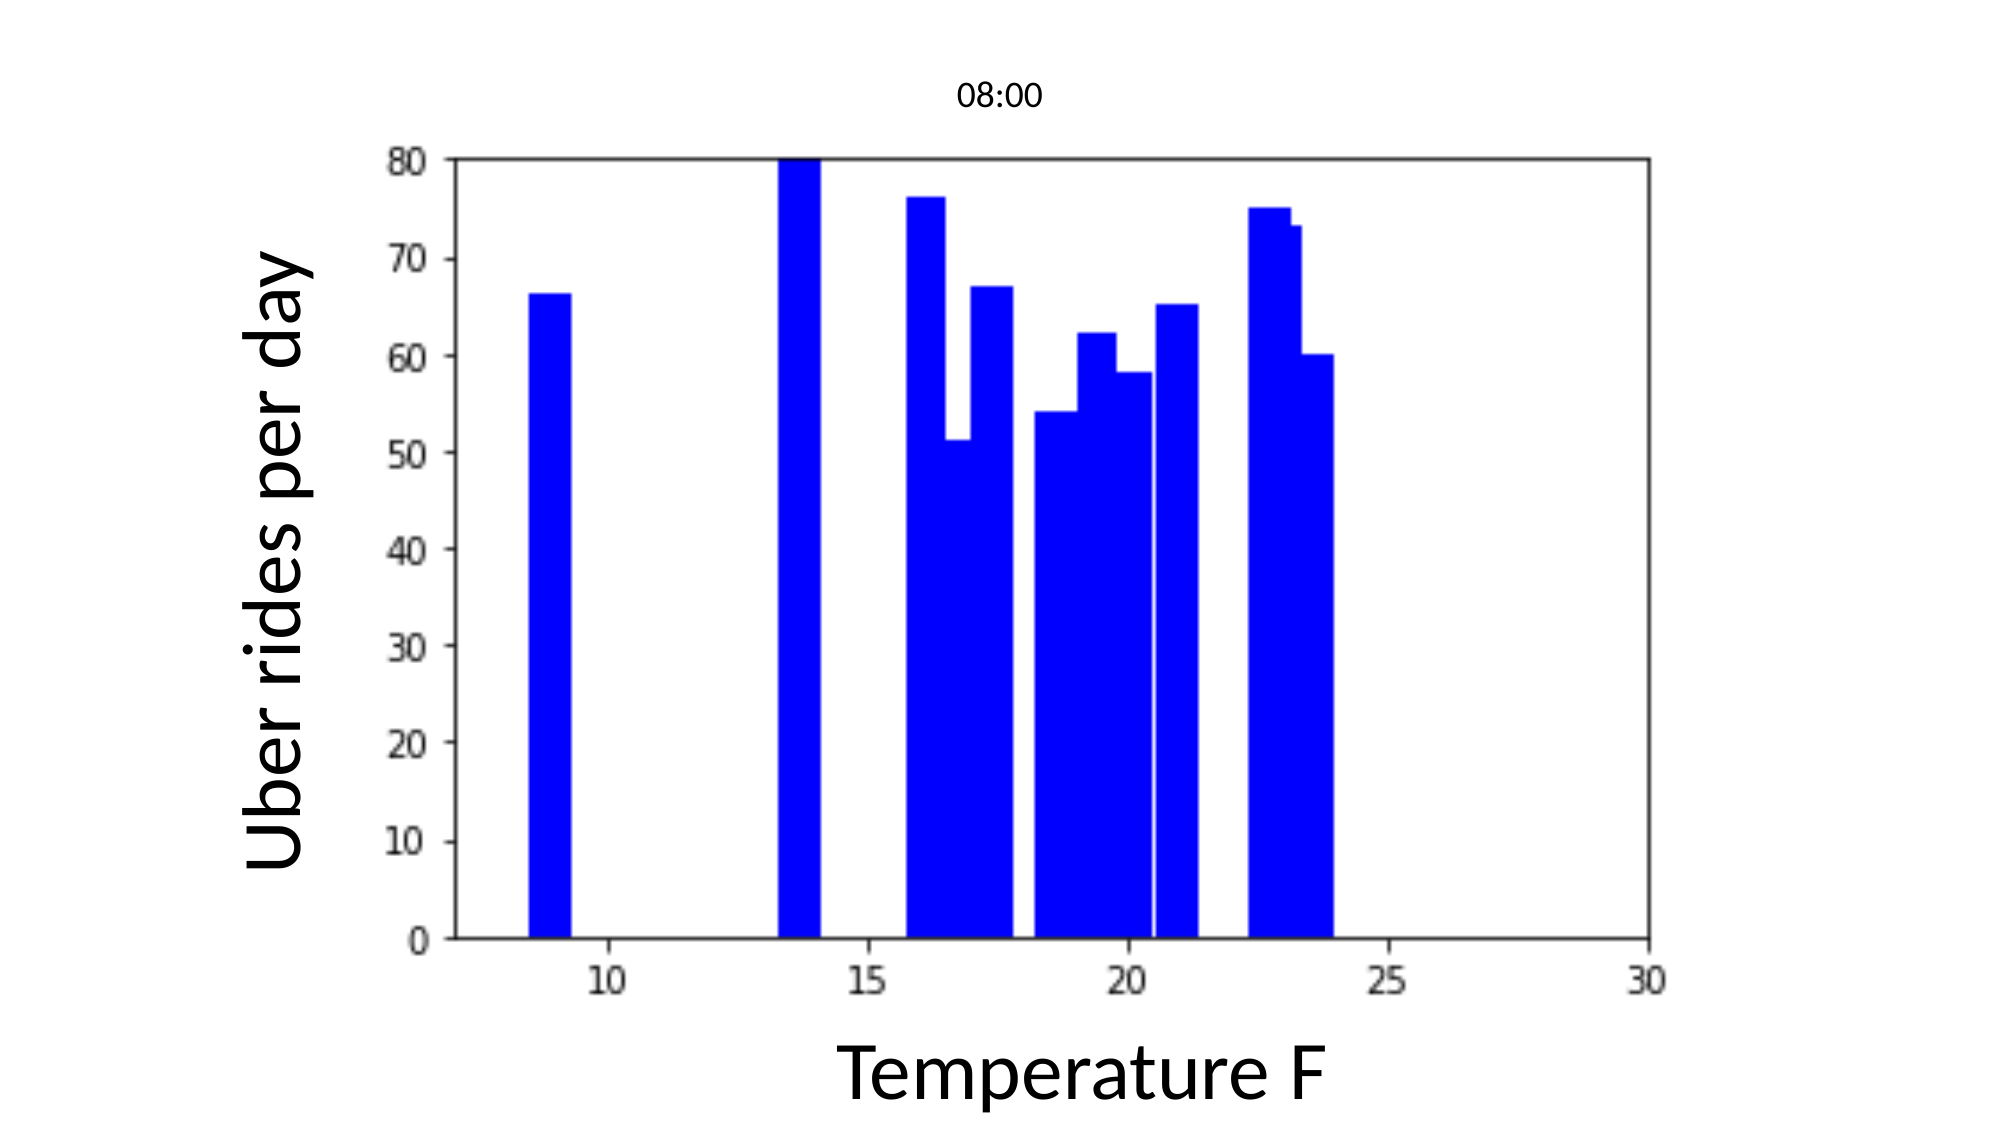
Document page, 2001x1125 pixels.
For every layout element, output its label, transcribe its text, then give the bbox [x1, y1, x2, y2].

text_box 08:00 [942, 62, 1058, 123]
picture [359, 123, 1695, 1024]
text_box Uber rides per day [209, 235, 325, 890]
text_box Temperature F [822, 1024, 1343, 1124]
